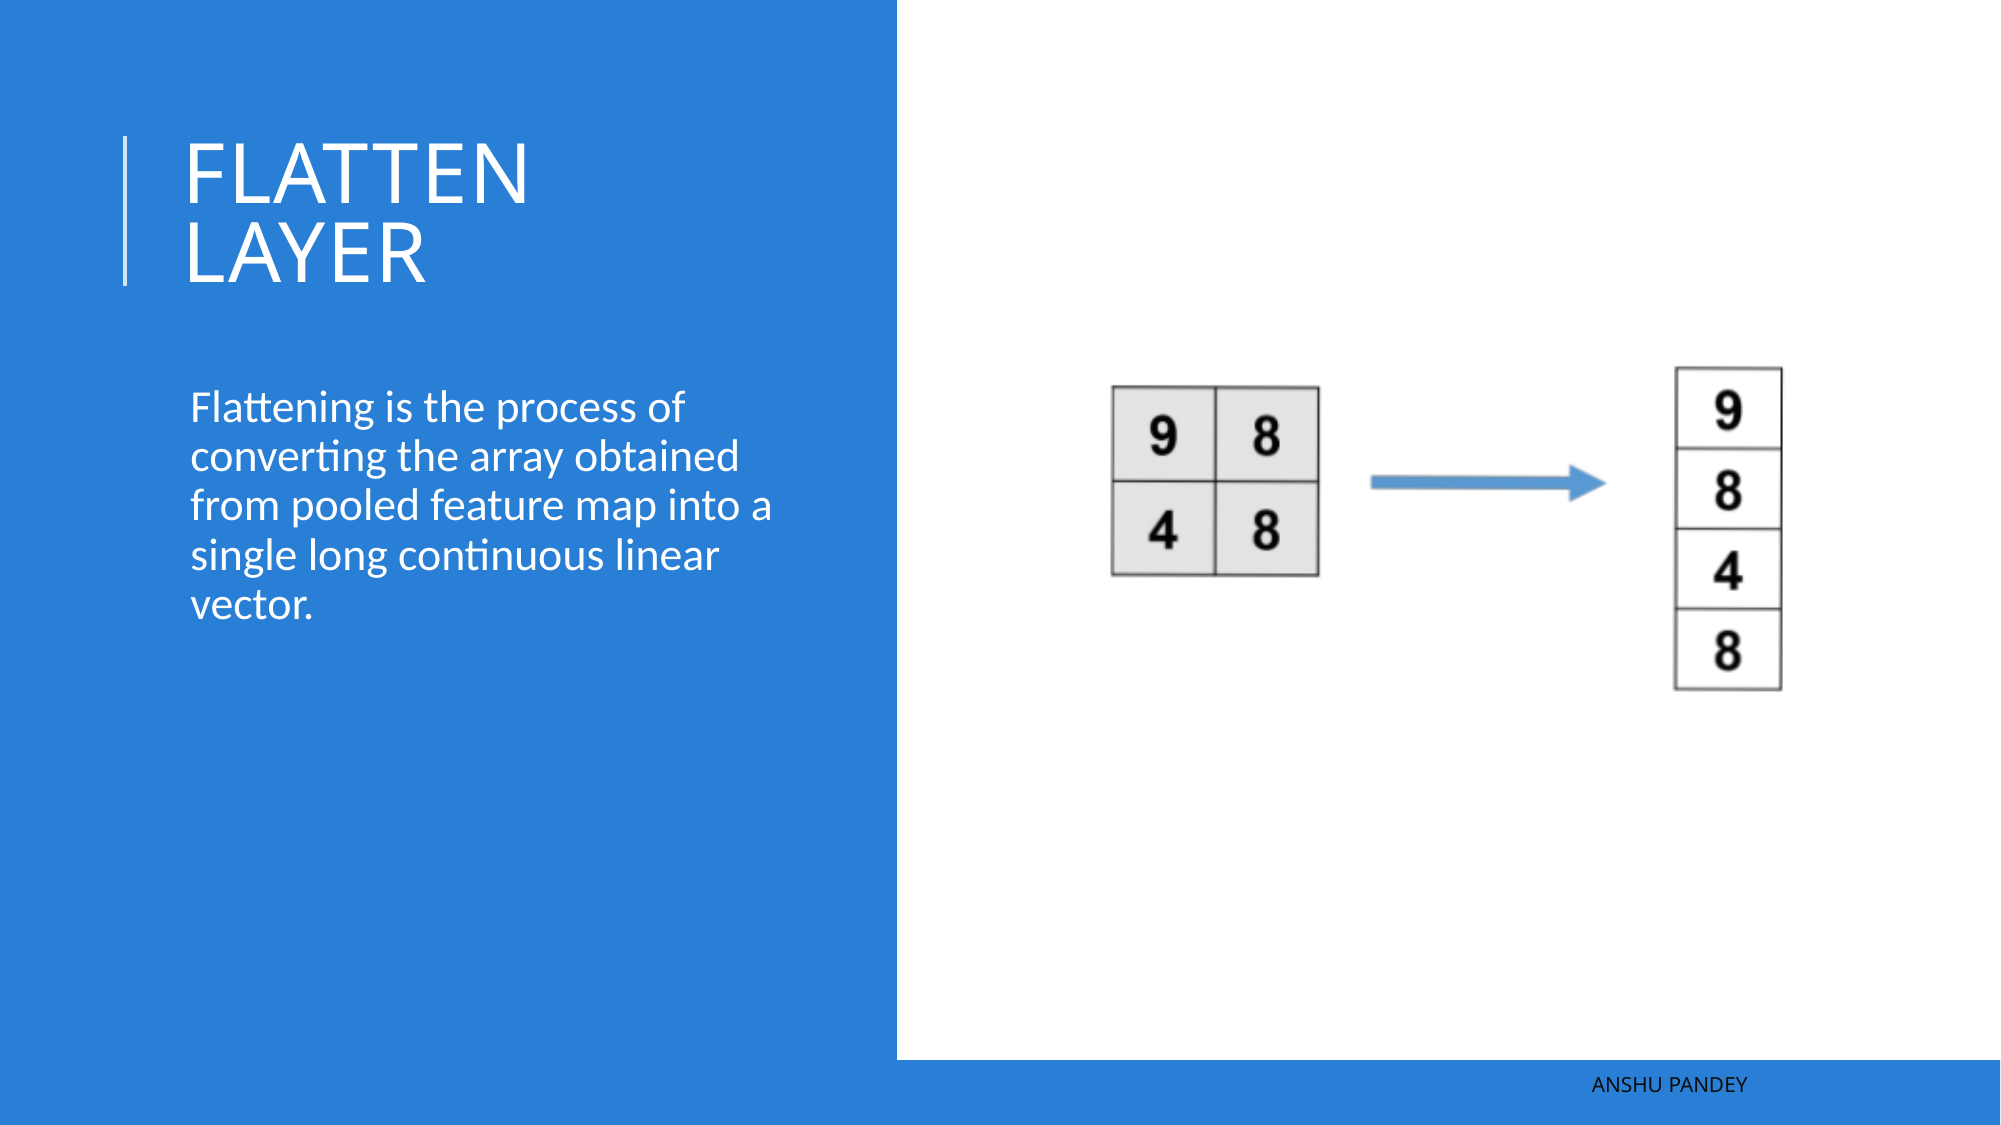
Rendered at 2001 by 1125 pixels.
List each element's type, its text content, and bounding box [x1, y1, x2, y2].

list Flattening is the process of converting the array obtained from pooled feature map into a single long continuous linear vector. [168, 375, 790, 1020]
title FLATTEN LAYER [168, 96, 788, 342]
text_box [0, 0, 898, 1125]
footer Anshu Pandey [794, 1061, 1763, 1107]
picture [999, 305, 1896, 819]
